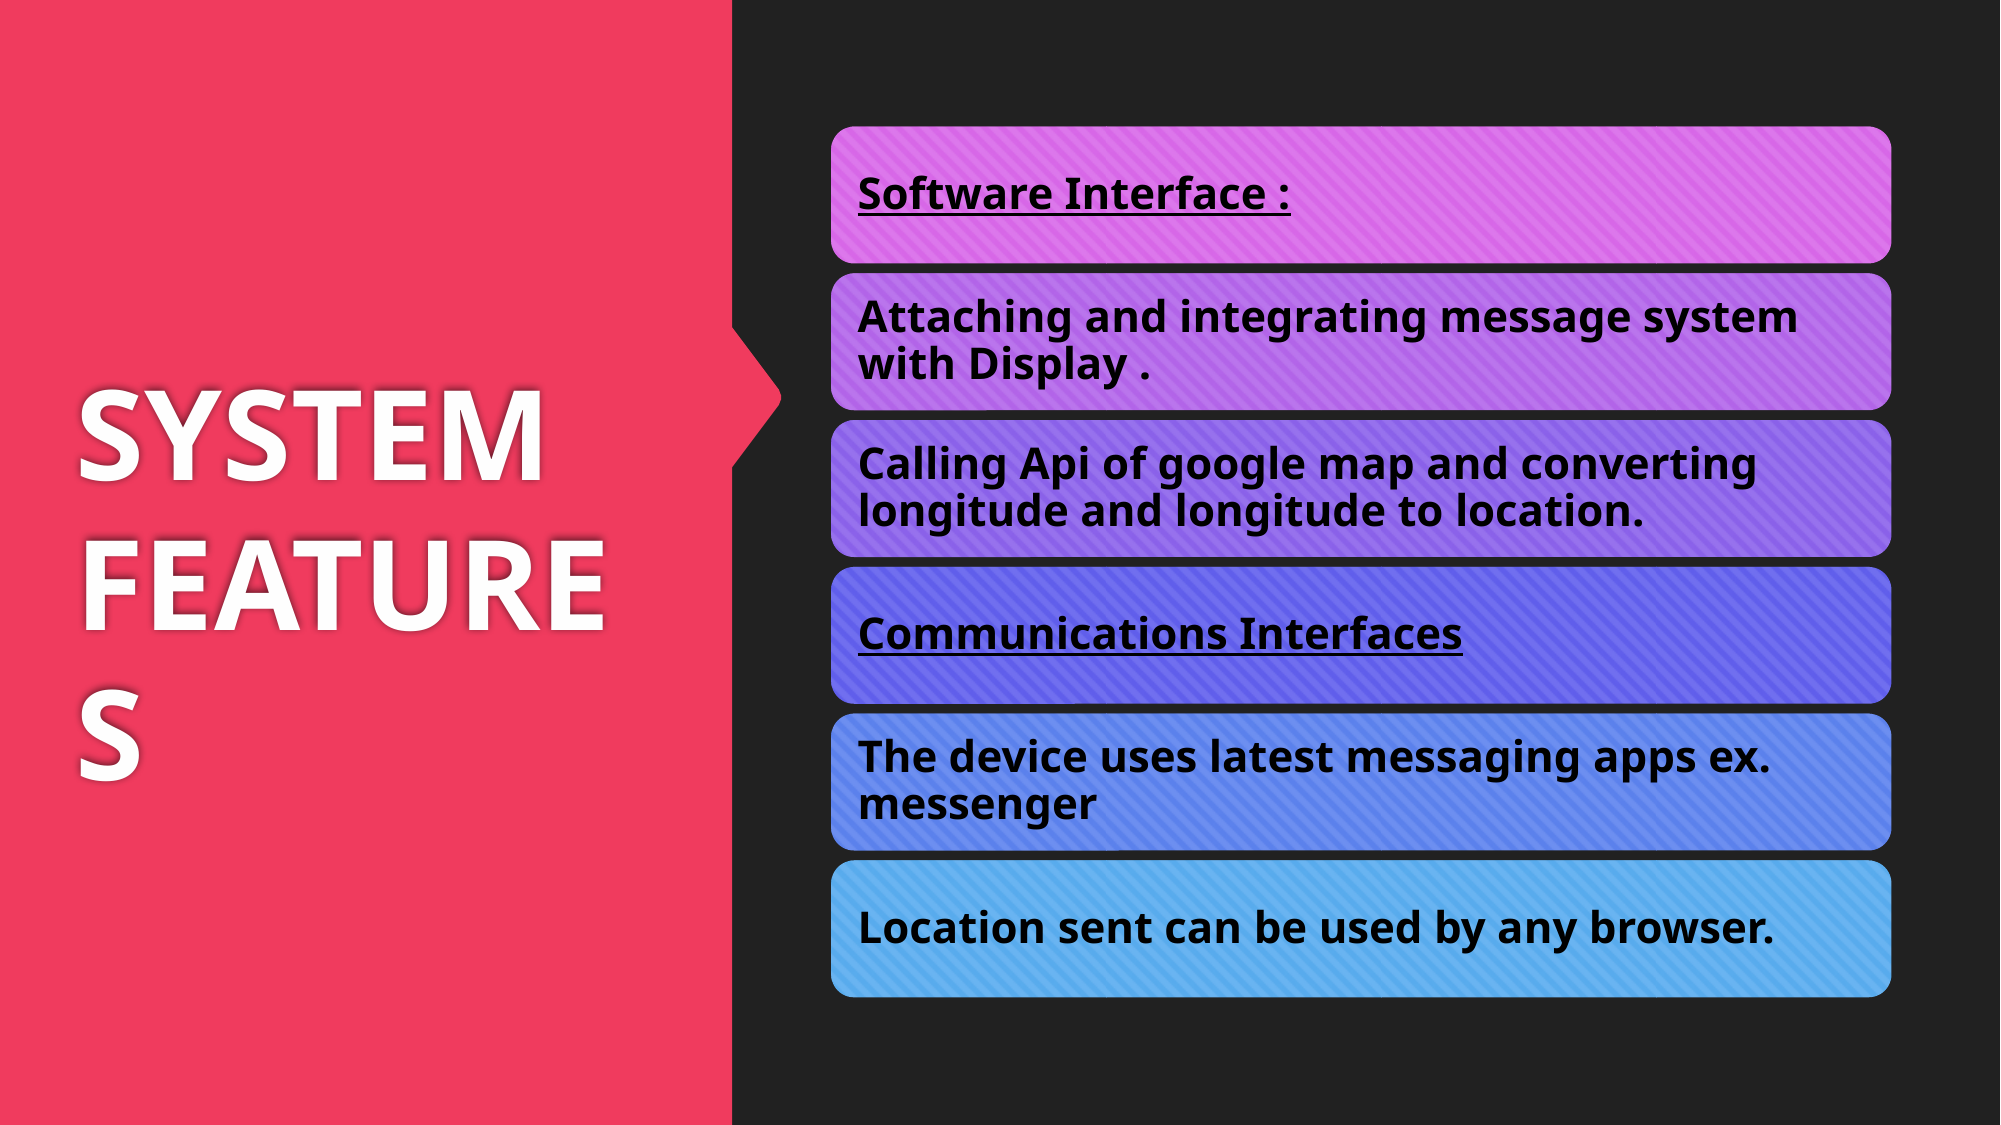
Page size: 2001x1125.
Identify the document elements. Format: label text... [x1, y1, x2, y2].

text_box [733, 0, 2000, 1125]
text_box [0, 0, 782, 1125]
title SYSTEM FEATURES [60, 347, 691, 1004]
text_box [830, 119, 1892, 1005]
